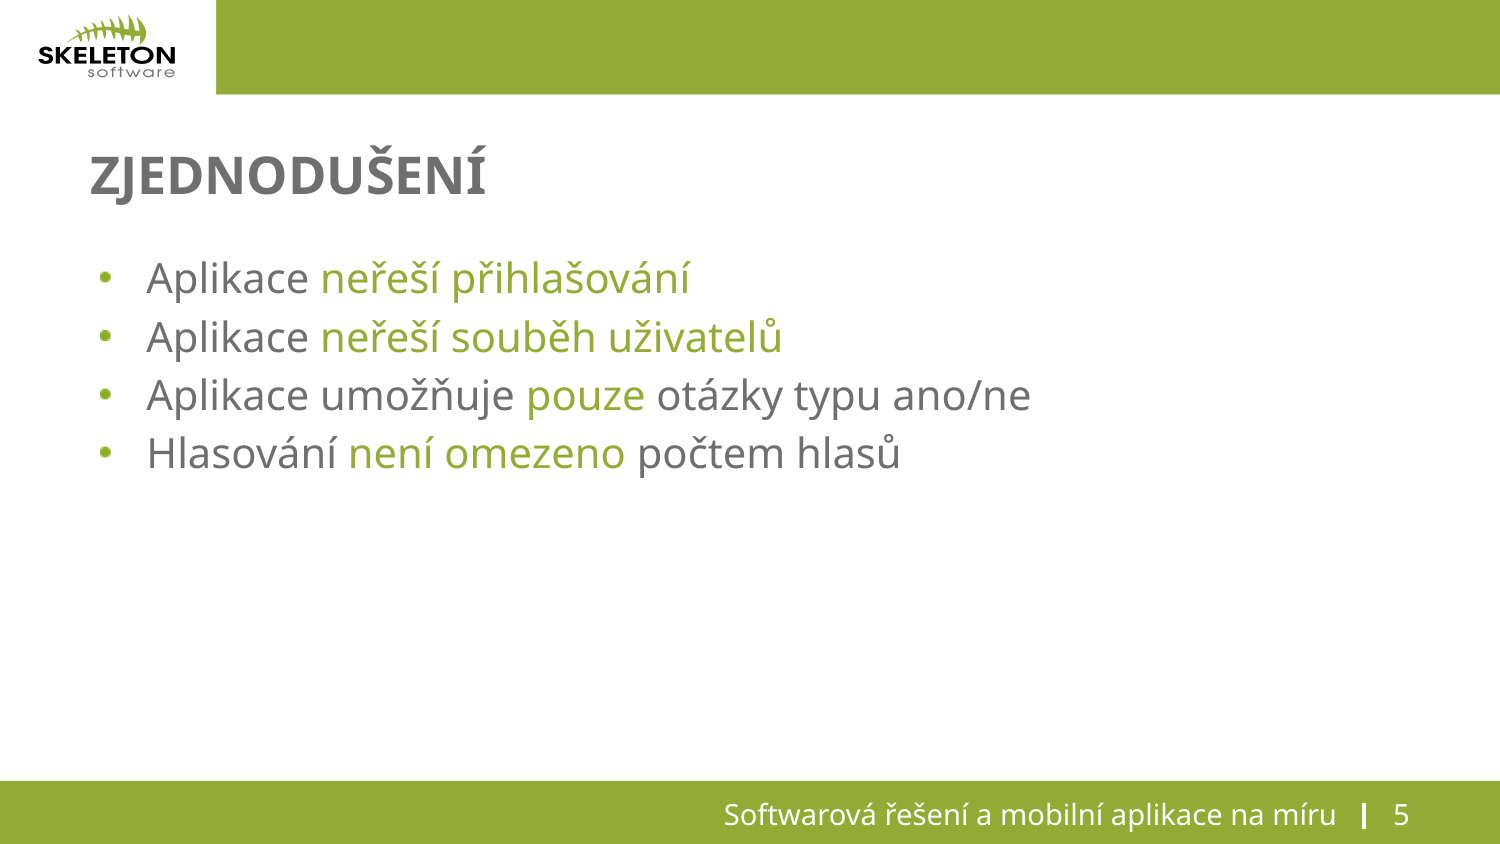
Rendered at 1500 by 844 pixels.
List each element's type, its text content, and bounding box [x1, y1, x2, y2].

title Zjednodušení [75, 129, 1425, 219]
footer Softwarová řešení a mobilní aplikace na míru [64, 793, 1352, 839]
slide_number 5 [1352, 793, 1425, 839]
list Aplikace neřeší přihlašování Aplikace neřeší souběh uživatelů Aplikace umožňuje pouze otázky typu ano/ne Hlasování není omezeno počtem hlasů [75, 244, 1425, 754]
picture [0, 0, 1500, 844]
